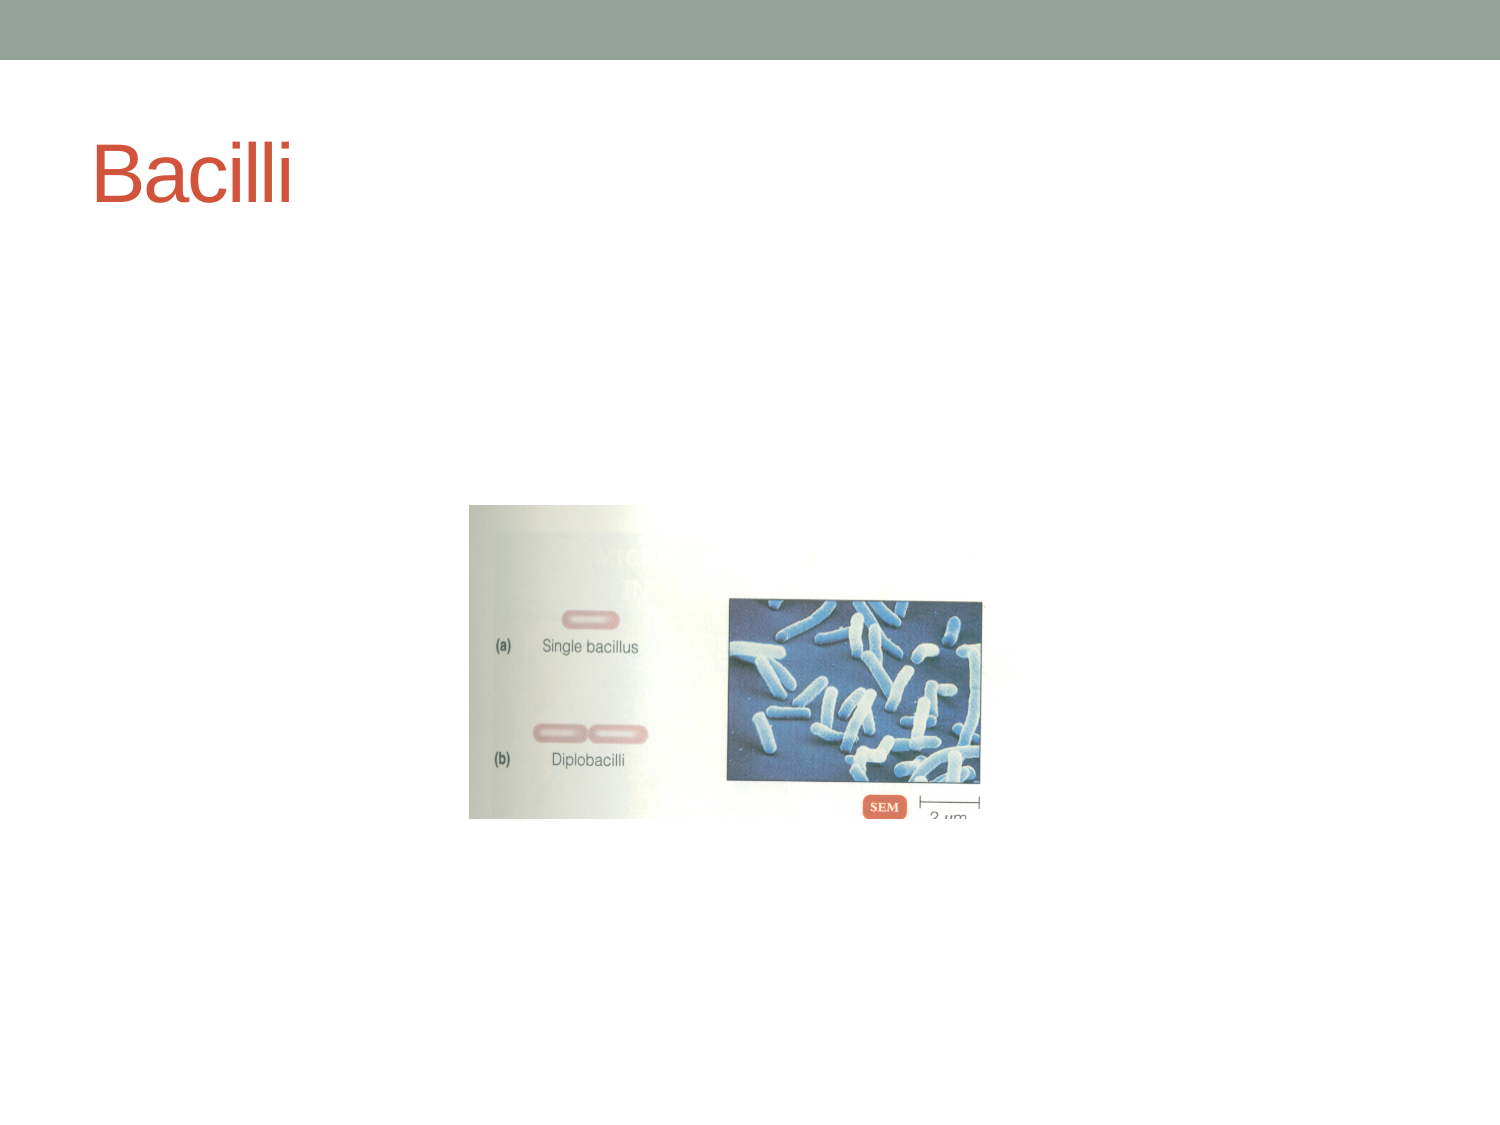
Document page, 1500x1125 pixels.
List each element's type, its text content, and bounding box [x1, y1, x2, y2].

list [468, 505, 1032, 820]
title Bacilli [75, 87, 1425, 250]
